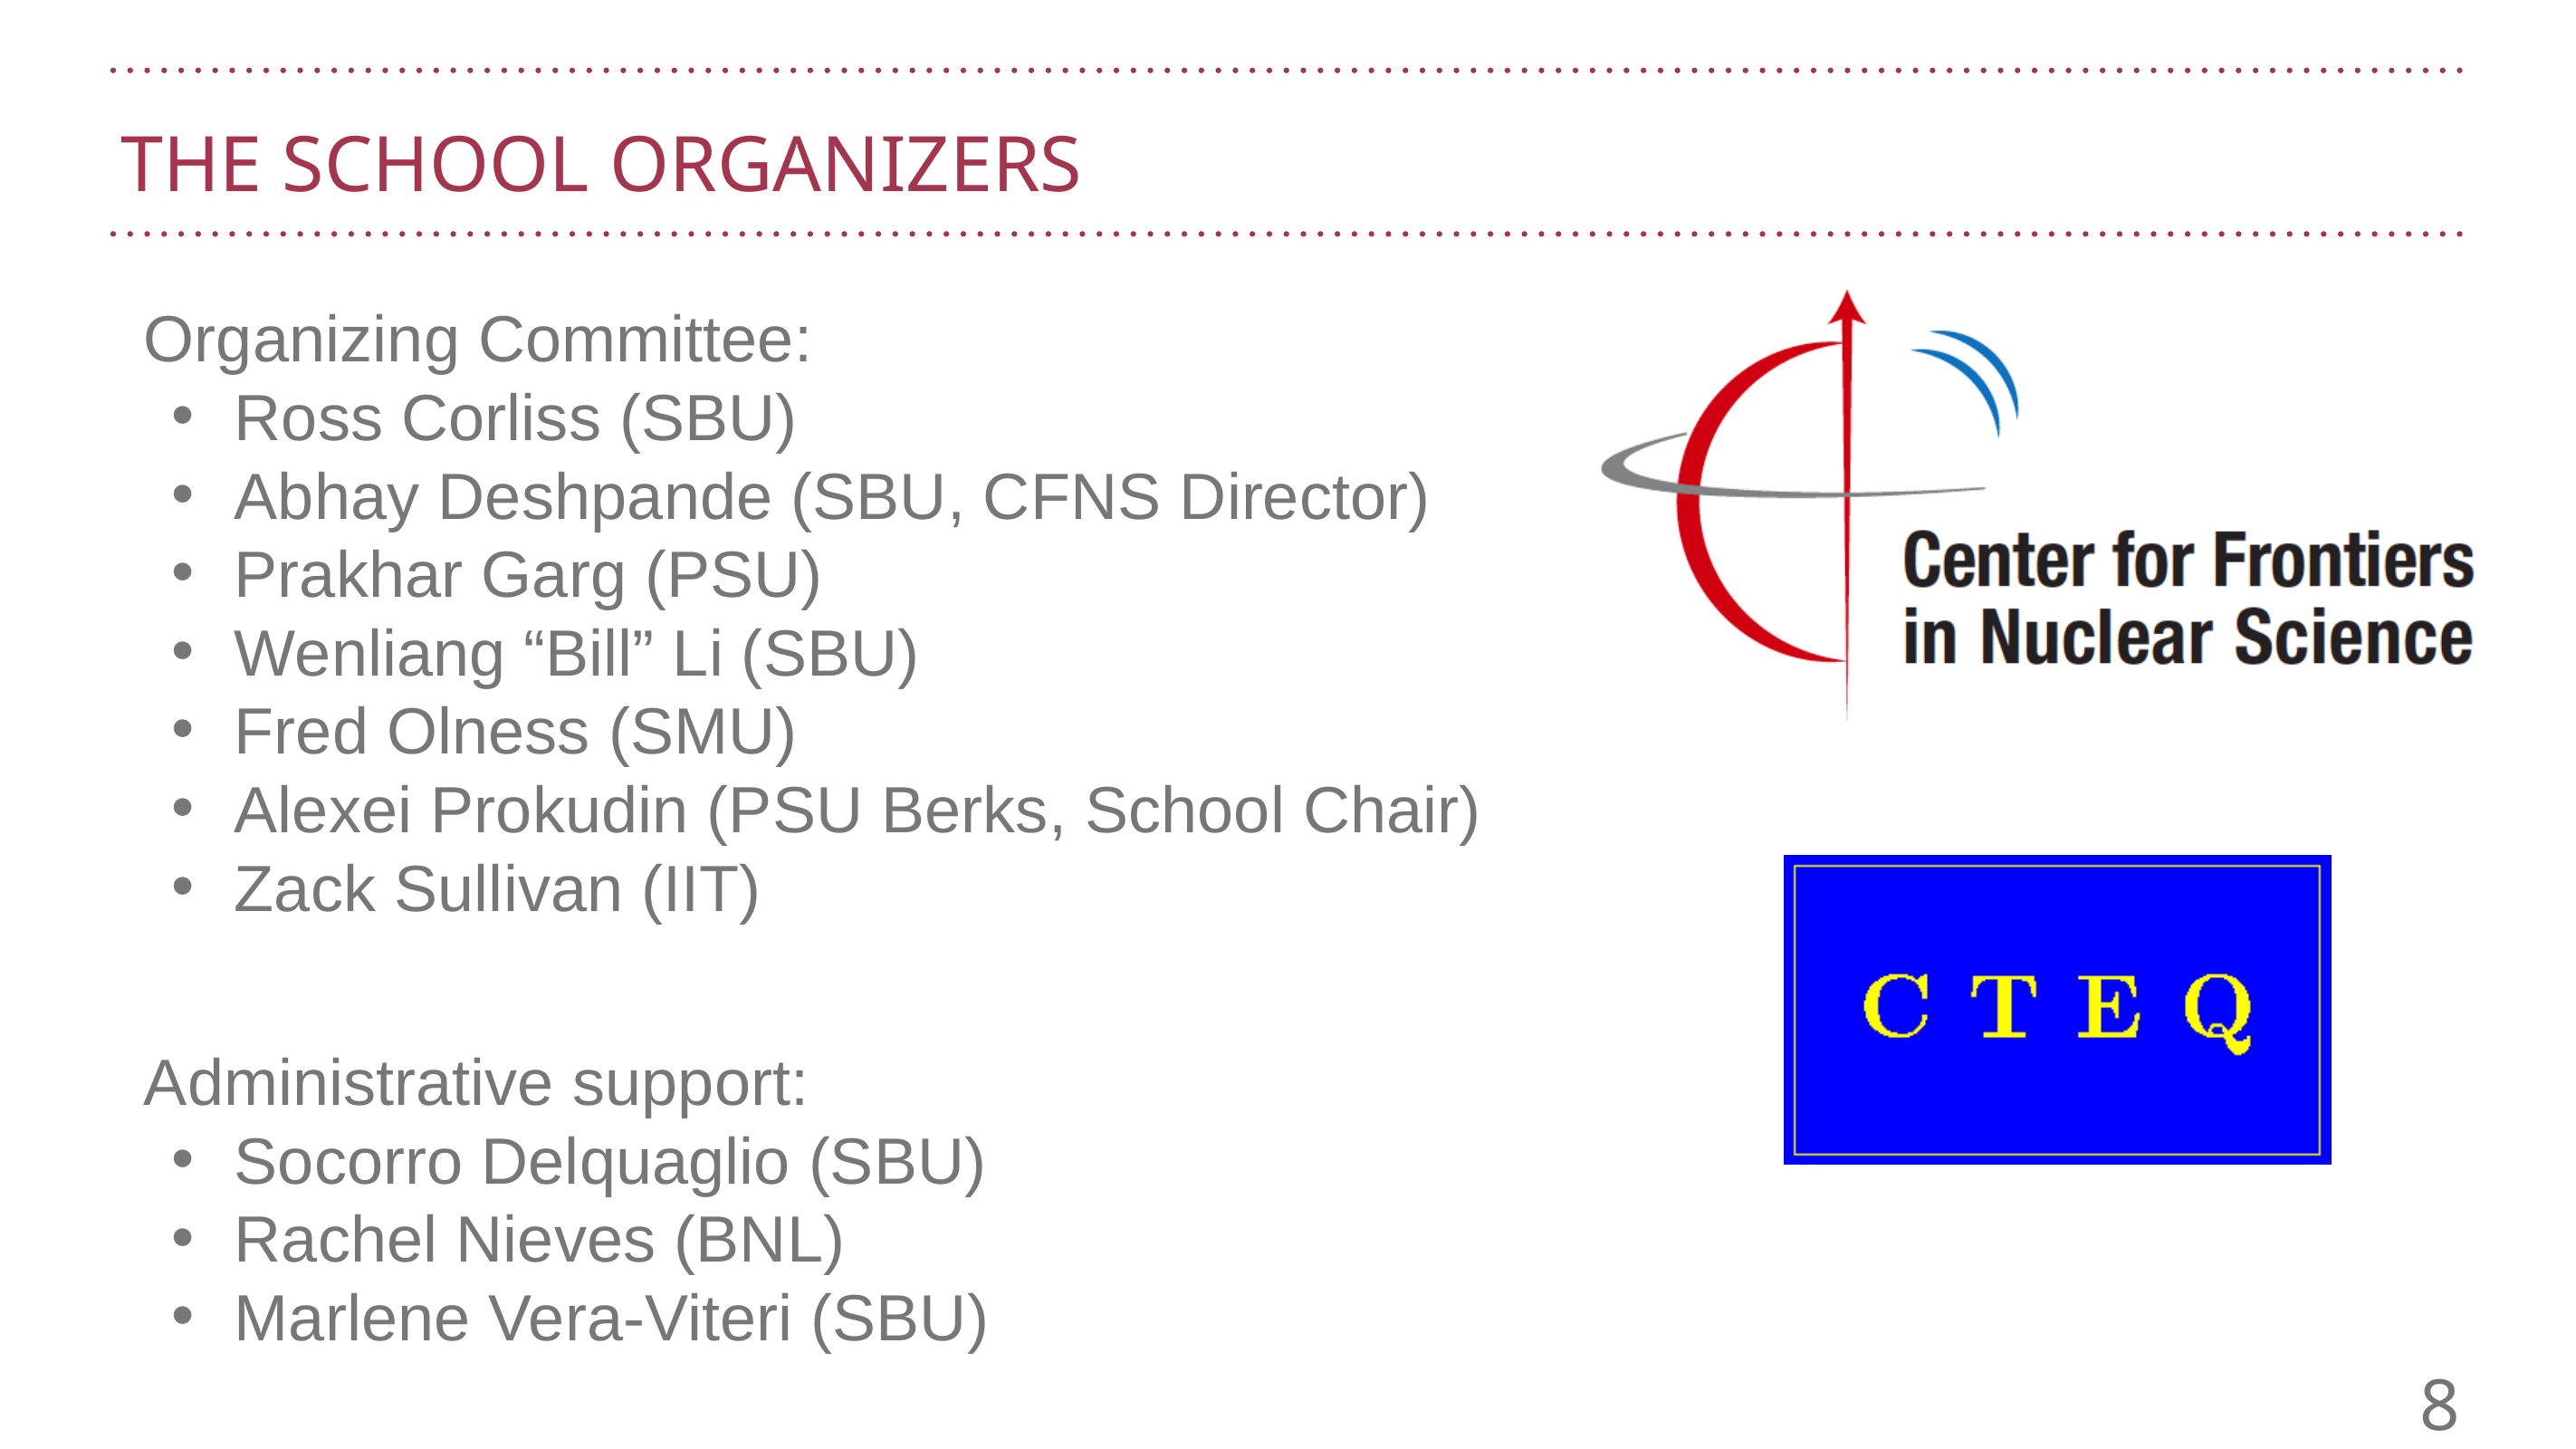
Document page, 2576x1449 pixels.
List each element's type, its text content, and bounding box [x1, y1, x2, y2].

picture [1592, 284, 2482, 725]
text_box Organizing Committee: Ross Corliss (SBU) Abhay Deshpande (SBU, CFNS Director) Prakhar Garg (PSU) Wenliang “Bill” Li (SBU) Fred Olness (SMU) Alexei Prokudin (PSU Berks, School Chair) Zack Sullivan (IIT) Administrative support: Socorro Delquaglio (SBU) Rachel Nieves (BNL) Marlene Vera-Viteri (SBU) [133, 286, 2058, 1443]
picture [1784, 855, 2332, 1165]
slide_number 8 [2411, 1351, 2462, 1449]
title The SCHool organizers [112, 107, 2464, 216]
